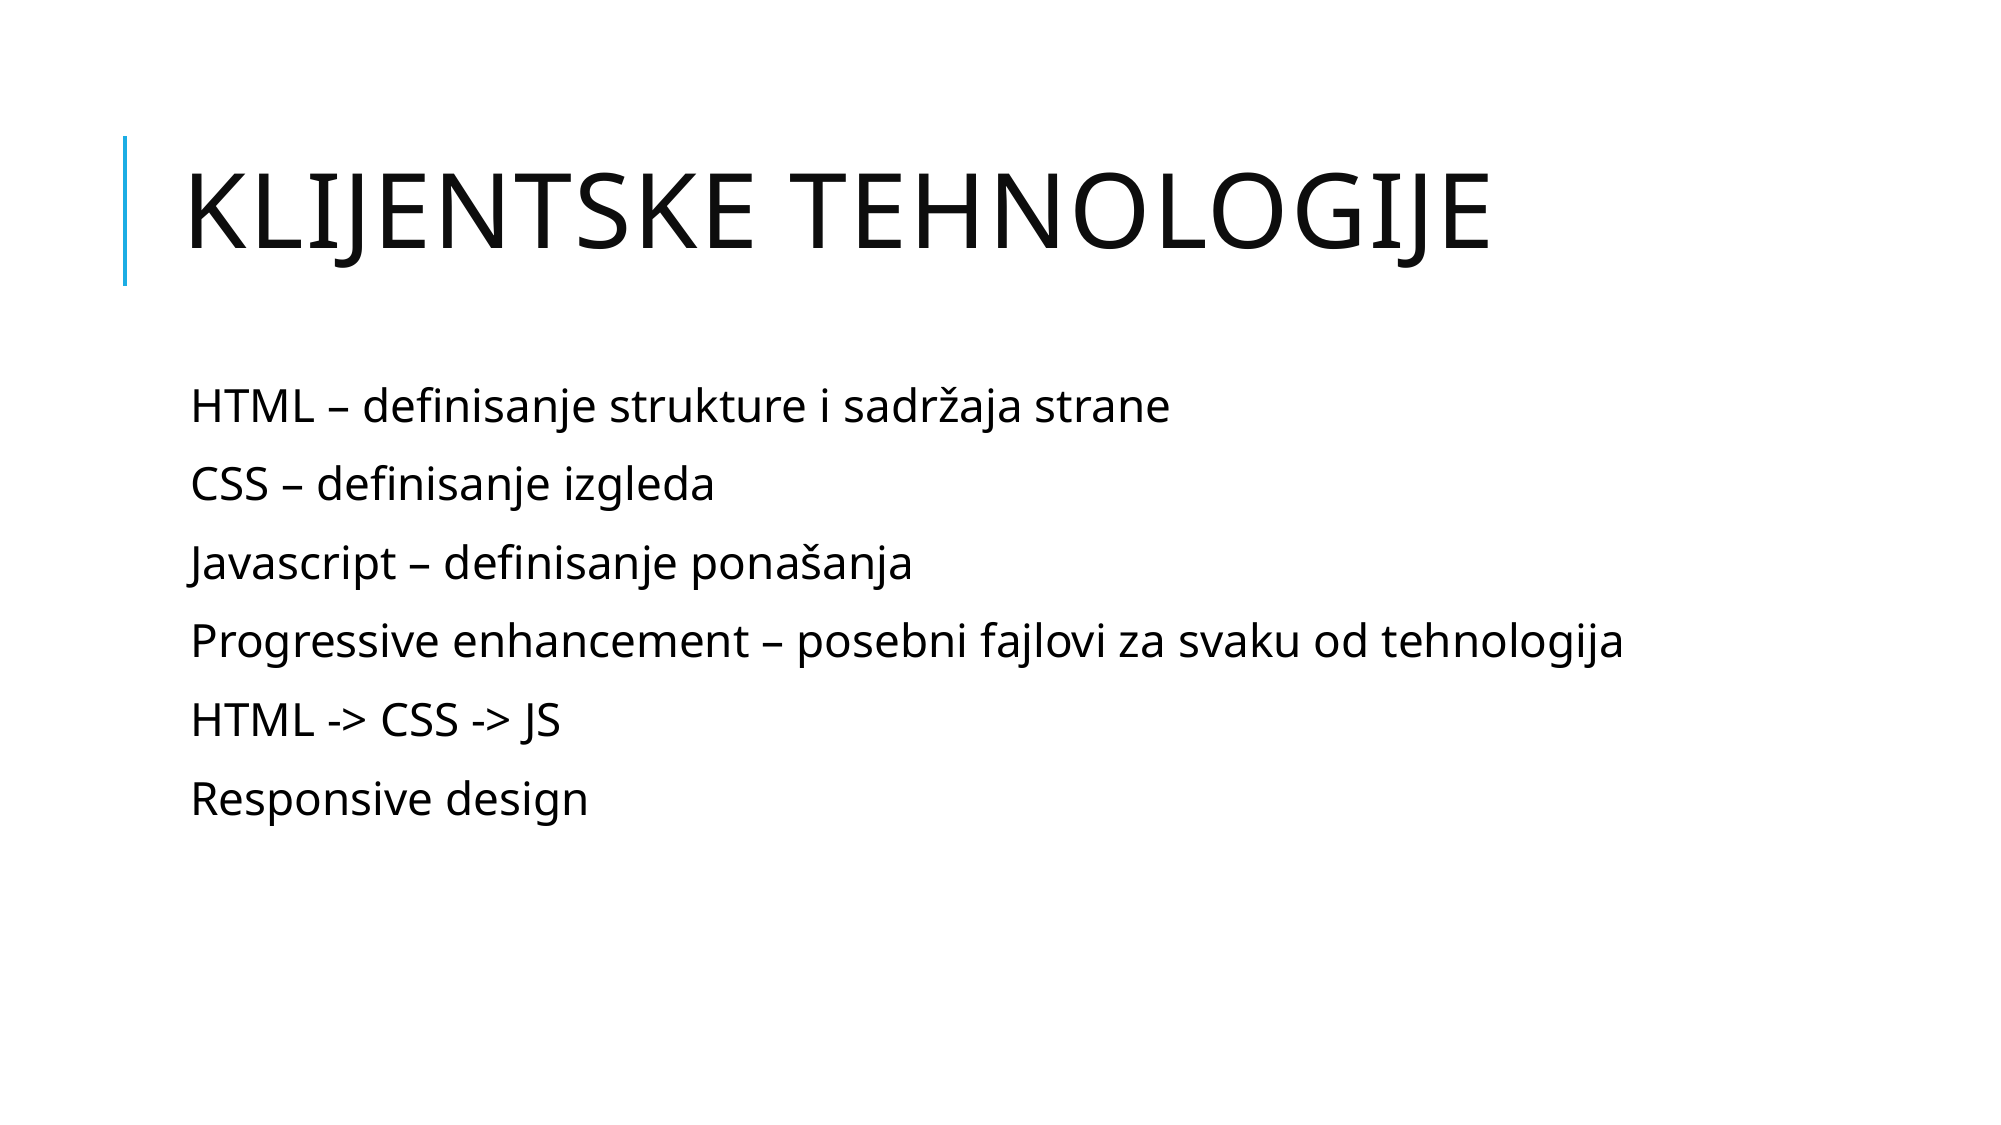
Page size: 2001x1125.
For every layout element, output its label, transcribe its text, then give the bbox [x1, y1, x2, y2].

title Klijentske tehnologije [168, 96, 1763, 342]
list HTML – definisanje strukture i sadržaja strane CSS – definisanje izgleda Javascript – definisanje ponašanja Progressive enhancement – posebni fajlovi za svaku od tehnologija HTML -> CSS -> JS Responsive design [168, 375, 1763, 1035]
